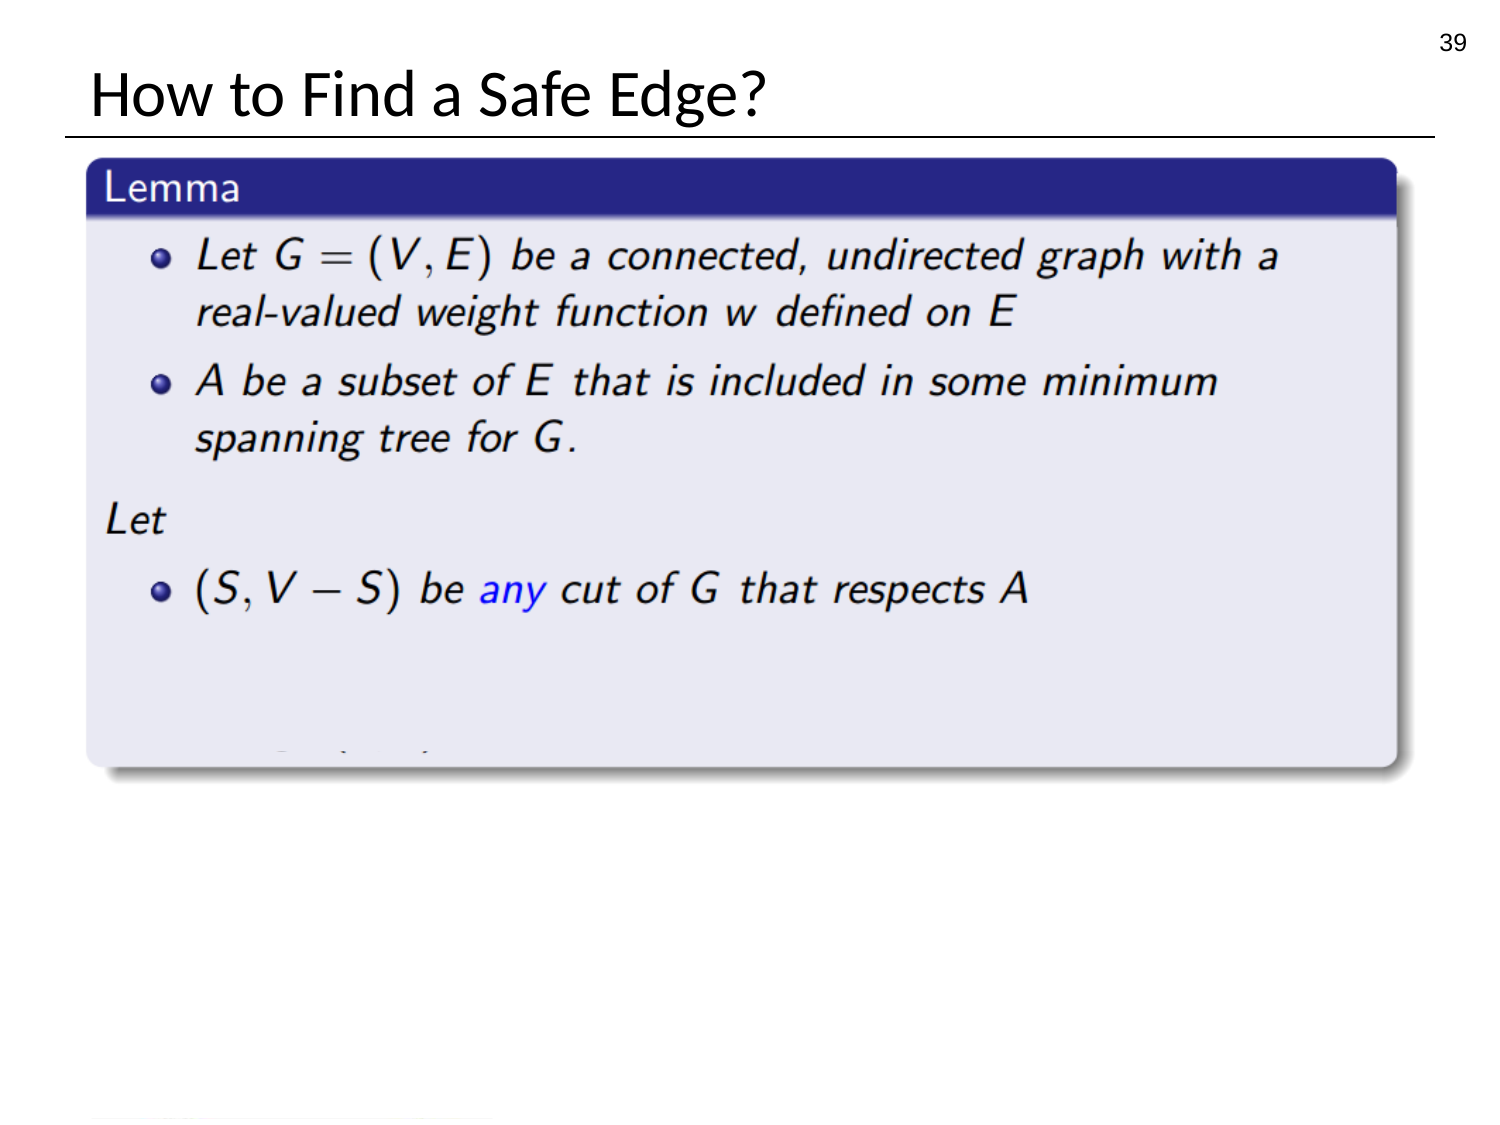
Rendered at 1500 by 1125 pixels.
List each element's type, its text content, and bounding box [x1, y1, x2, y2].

slide_number 39 [1131, 18, 1483, 62]
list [74, 148, 1426, 1119]
title How to Find a Safe Edge? [75, 20, 1425, 138]
